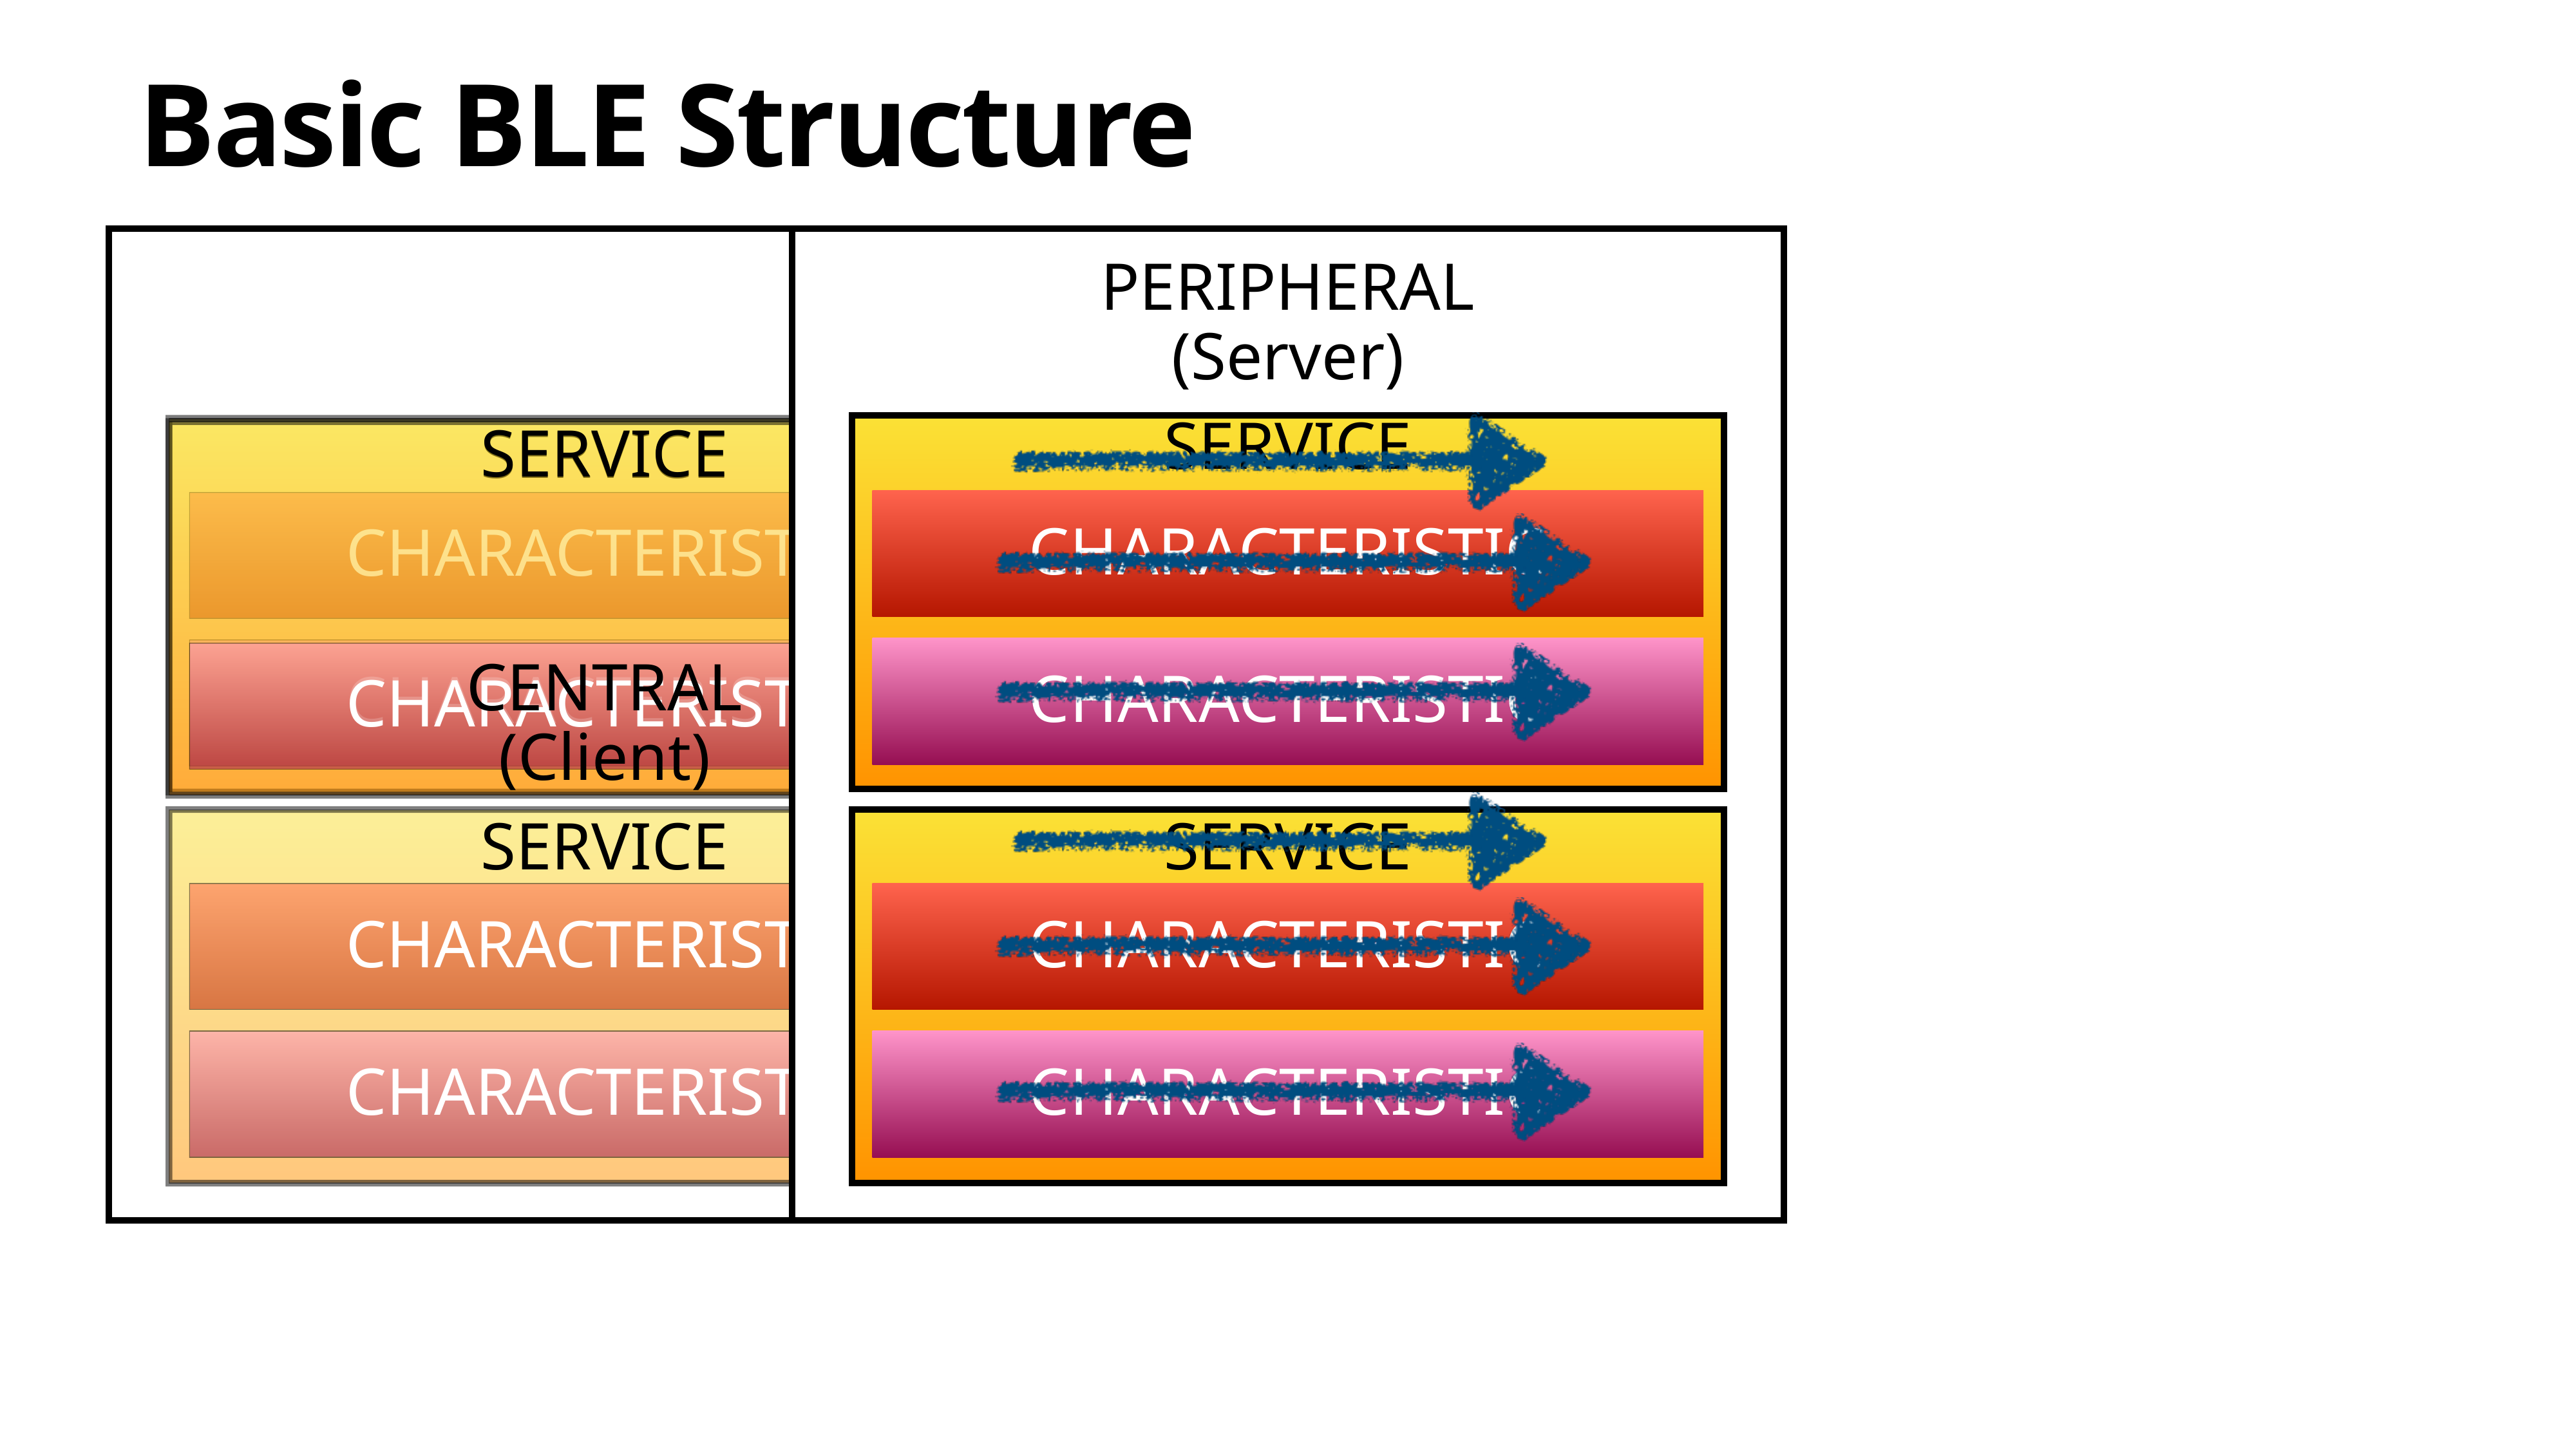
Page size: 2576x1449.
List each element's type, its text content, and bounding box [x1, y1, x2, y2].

picture [999, 792, 1560, 892]
picture [983, 643, 1605, 742]
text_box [169, 413, 791, 796]
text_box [791, 228, 1785, 1221]
title Basic BLE Structure [133, 73, 2360, 225]
picture [999, 412, 1560, 512]
picture [983, 897, 1605, 996]
picture [983, 513, 1605, 612]
text_box [108, 228, 789, 1221]
picture [983, 1043, 1605, 1142]
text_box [169, 796, 791, 1184]
